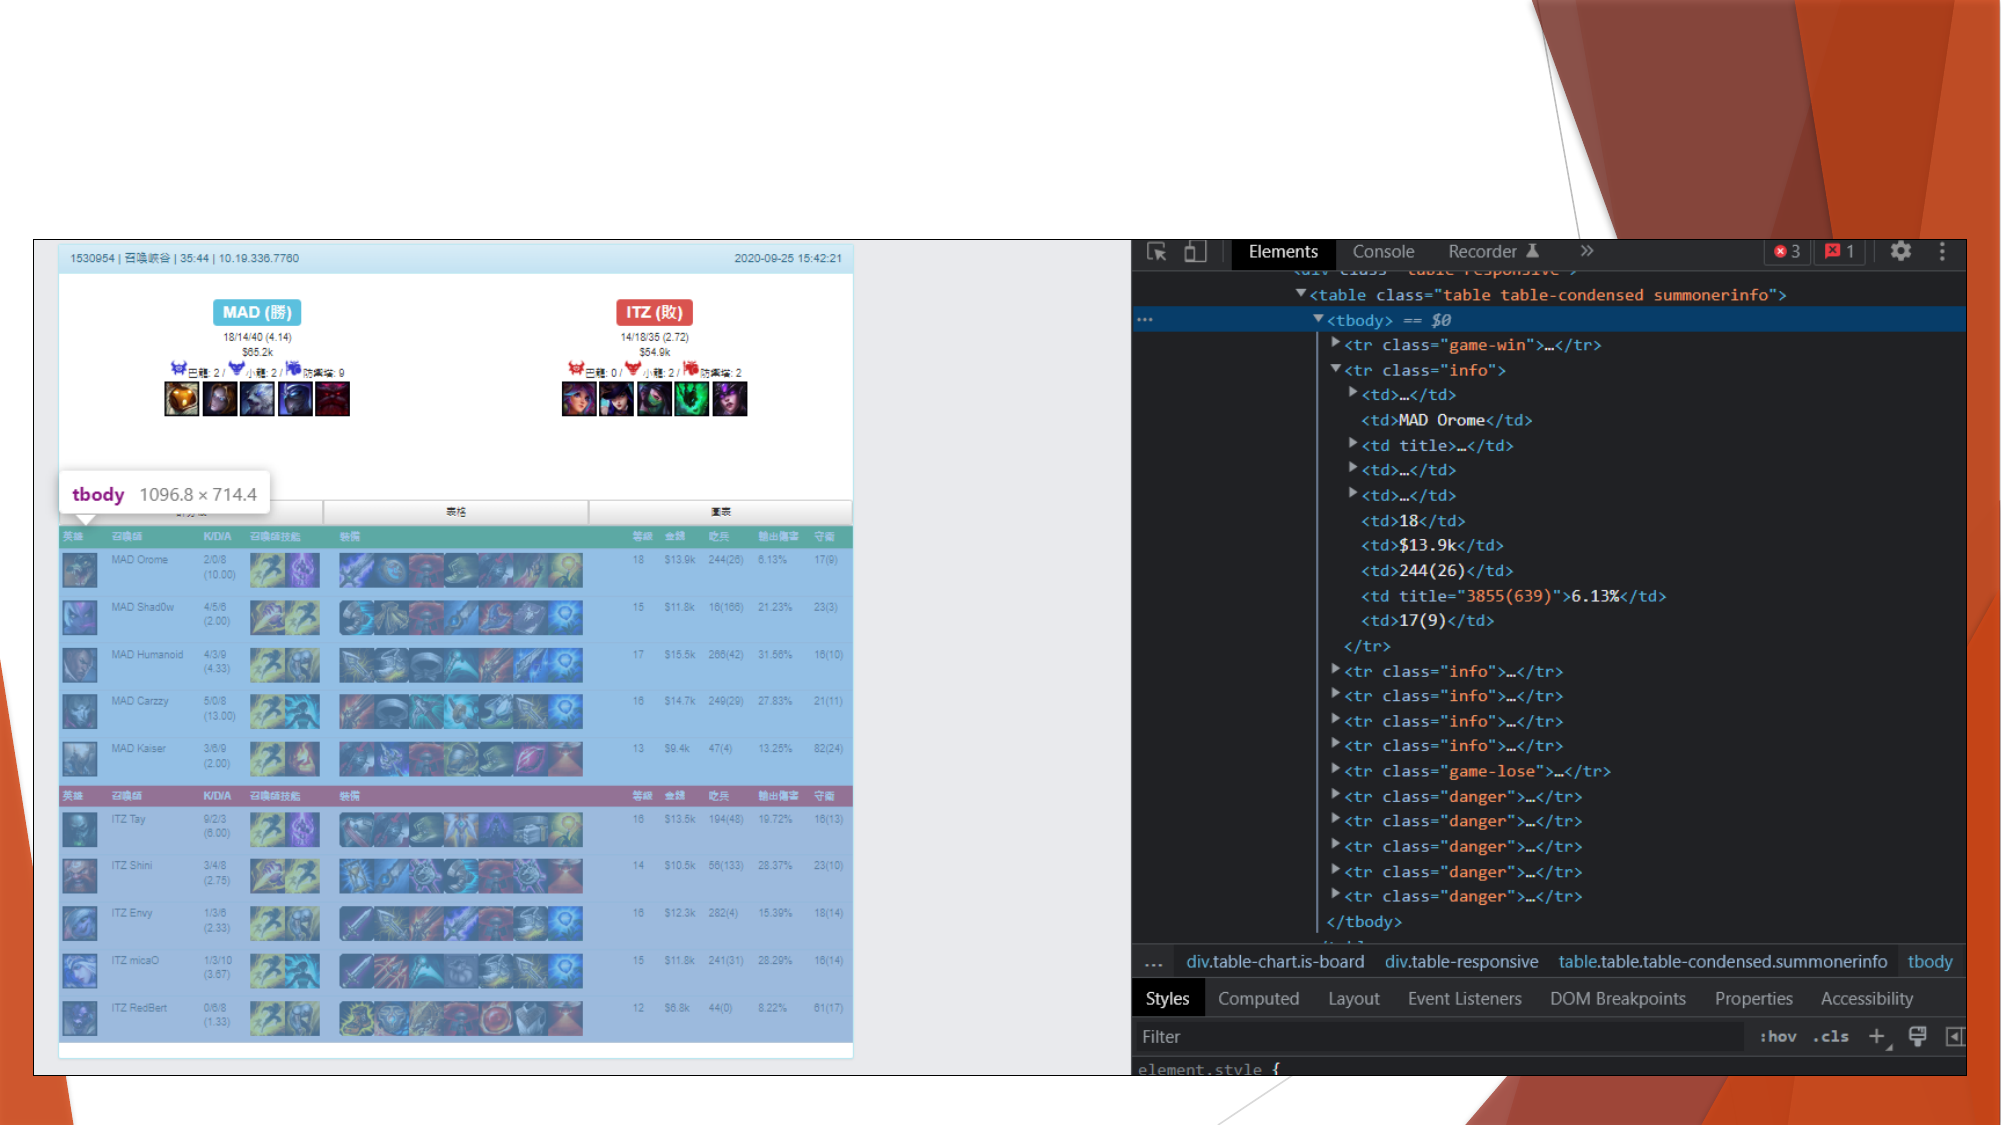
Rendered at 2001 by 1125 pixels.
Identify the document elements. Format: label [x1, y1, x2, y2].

picture [32, 239, 1968, 1077]
